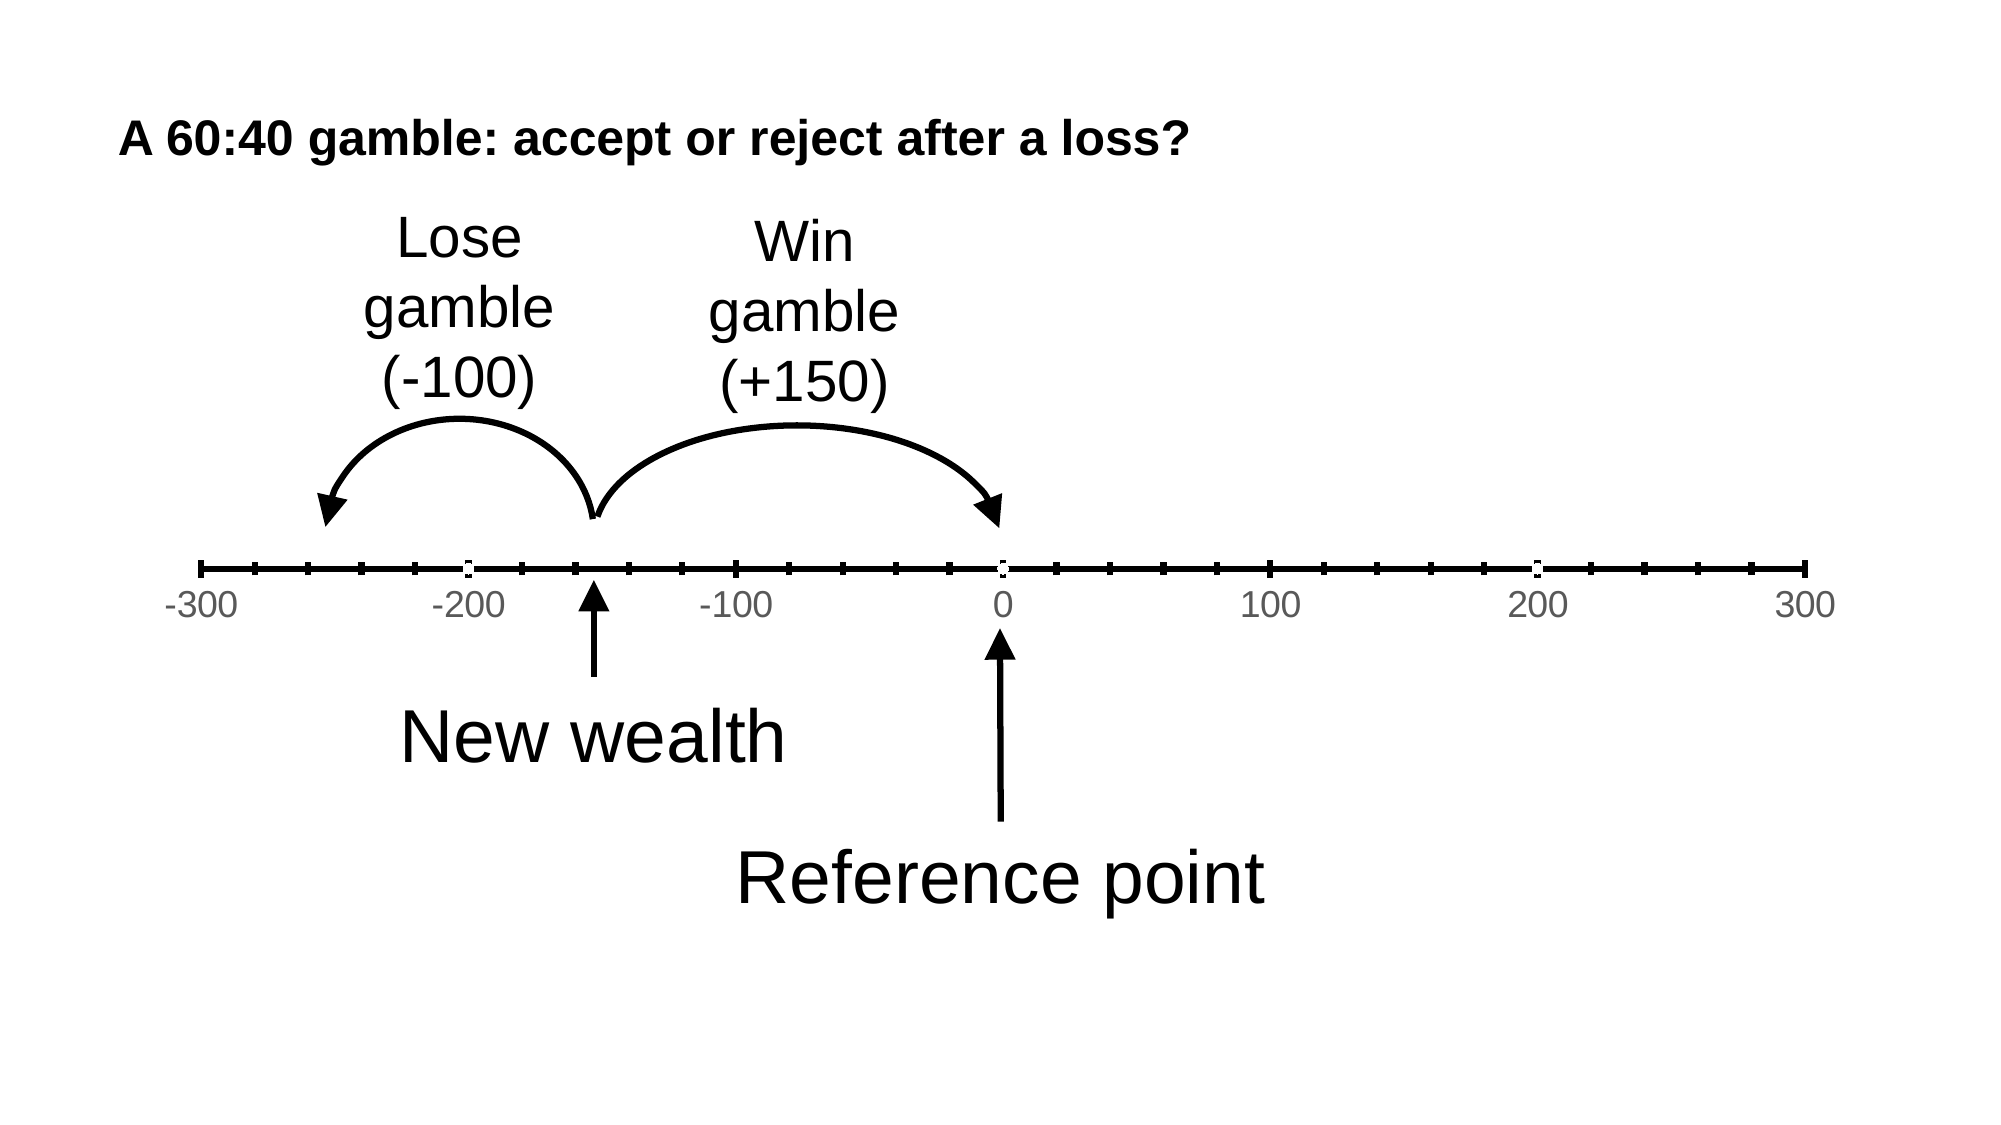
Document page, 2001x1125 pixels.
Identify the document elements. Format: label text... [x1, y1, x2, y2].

text_box Reference point [721, 821, 1281, 927]
text_box [331, 418, 588, 496]
text_box New wealth [384, 679, 803, 785]
chart [129, 496, 1871, 629]
text_box Win gamble (+150) [643, 195, 966, 421]
text_box Lose gamble (-100) [284, 191, 635, 417]
text_box [607, 424, 987, 496]
title A 60:40 gamble: accept or reject after a loss? [102, 96, 1797, 174]
